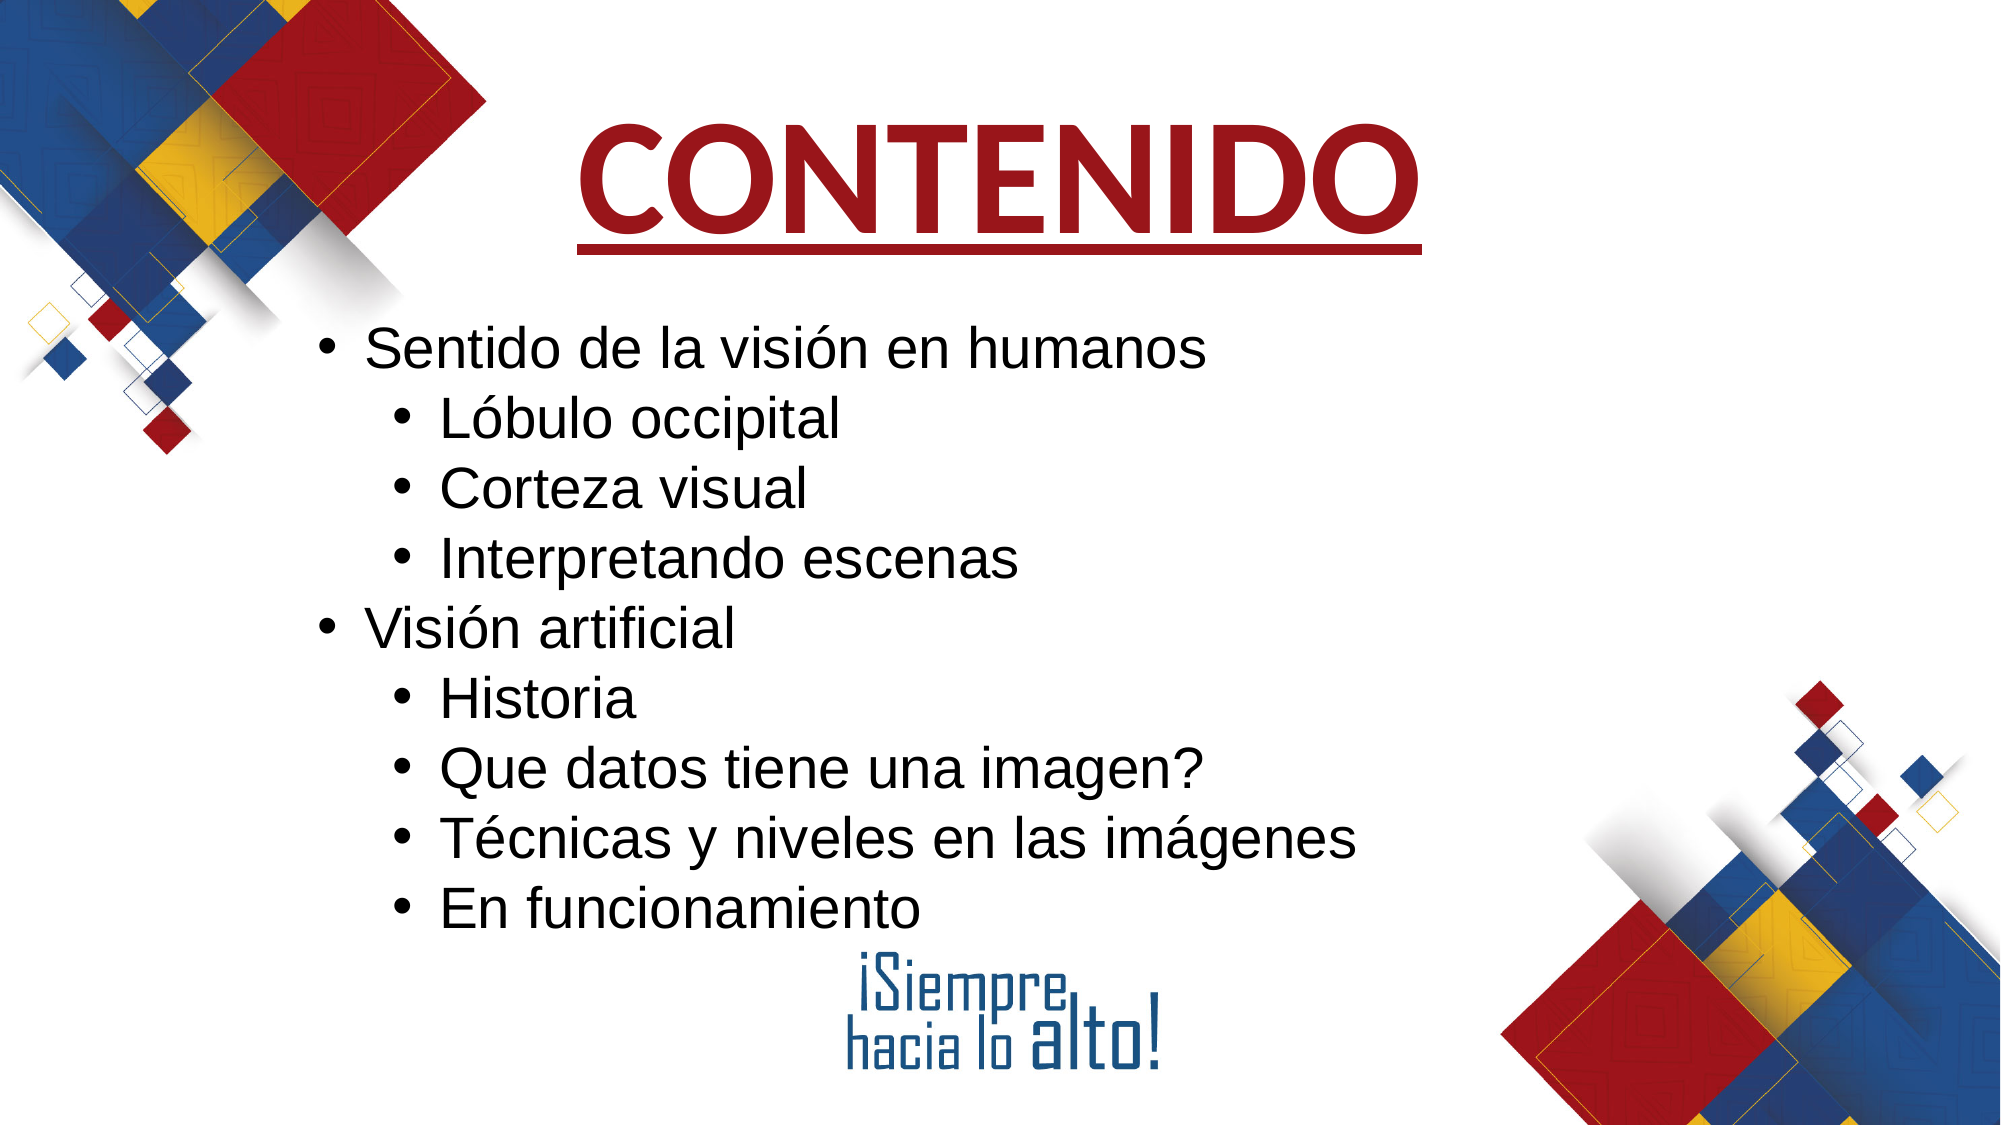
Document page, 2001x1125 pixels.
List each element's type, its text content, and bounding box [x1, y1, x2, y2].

text_box Sentido de la visión en humanos Lóbulo occipital Corteza visual Interpretando escenas Visión artificial Historia Que datos tiene una imagen? Técnicas y niveles en las imágenes En funcionamiento [302, 302, 1698, 948]
text_box CONTENIDO [562, 59, 1438, 275]
picture [0, 0, 2001, 1125]
